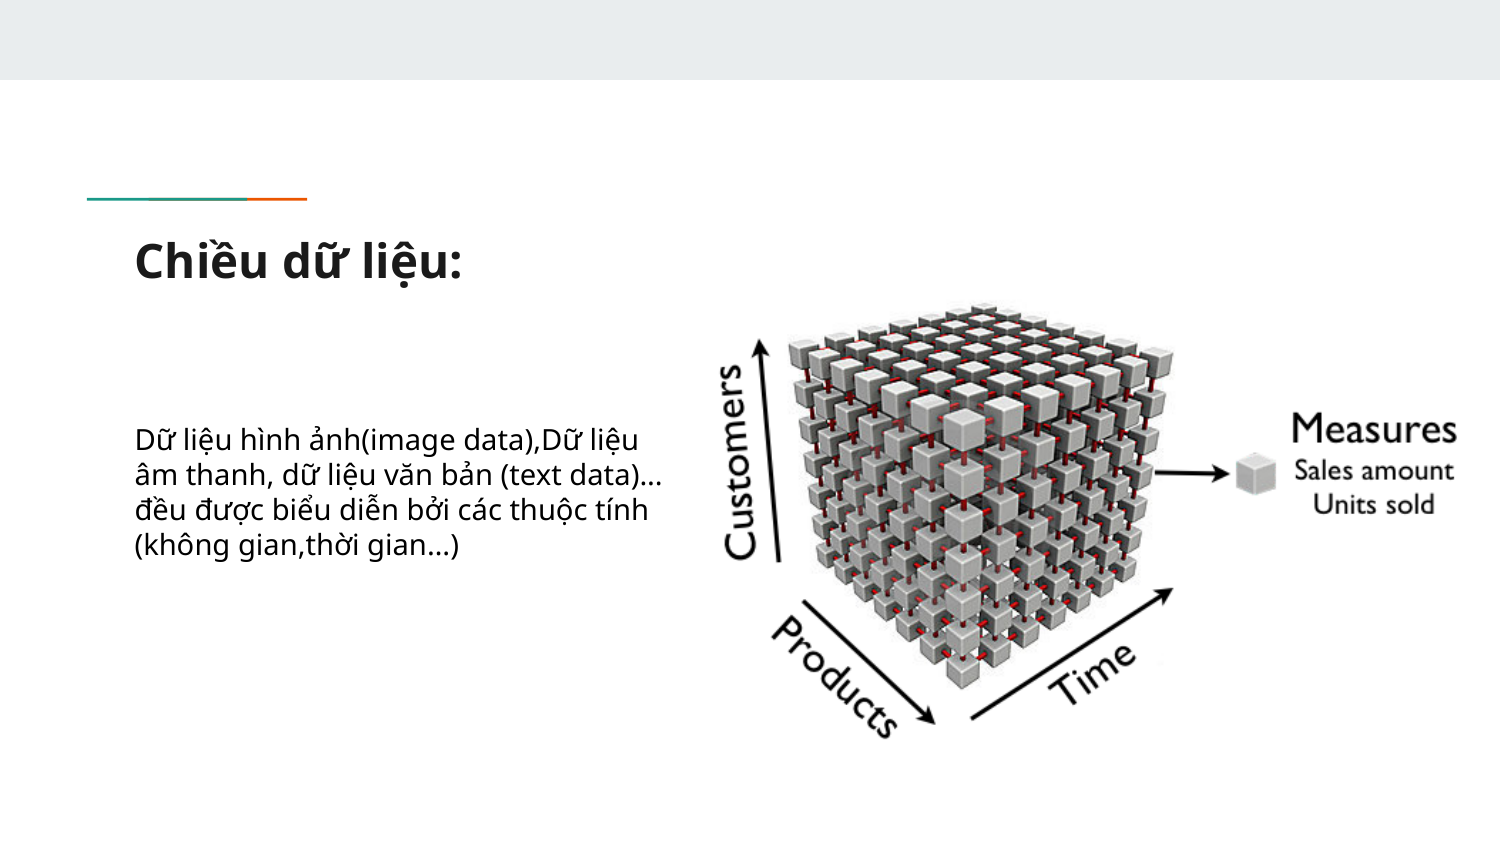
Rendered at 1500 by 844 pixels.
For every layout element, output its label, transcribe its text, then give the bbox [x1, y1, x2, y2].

picture [705, 295, 1468, 752]
text_box Dữ liệu hình ảnh(image data),Dữ liệu âm thanh, dữ liệu văn bản (text data)... đều được biểu diễn bởi các thuộc tính (không gian,thời gian…) [119, 406, 689, 577]
title Chiều dữ liệu: [119, 216, 1381, 305]
